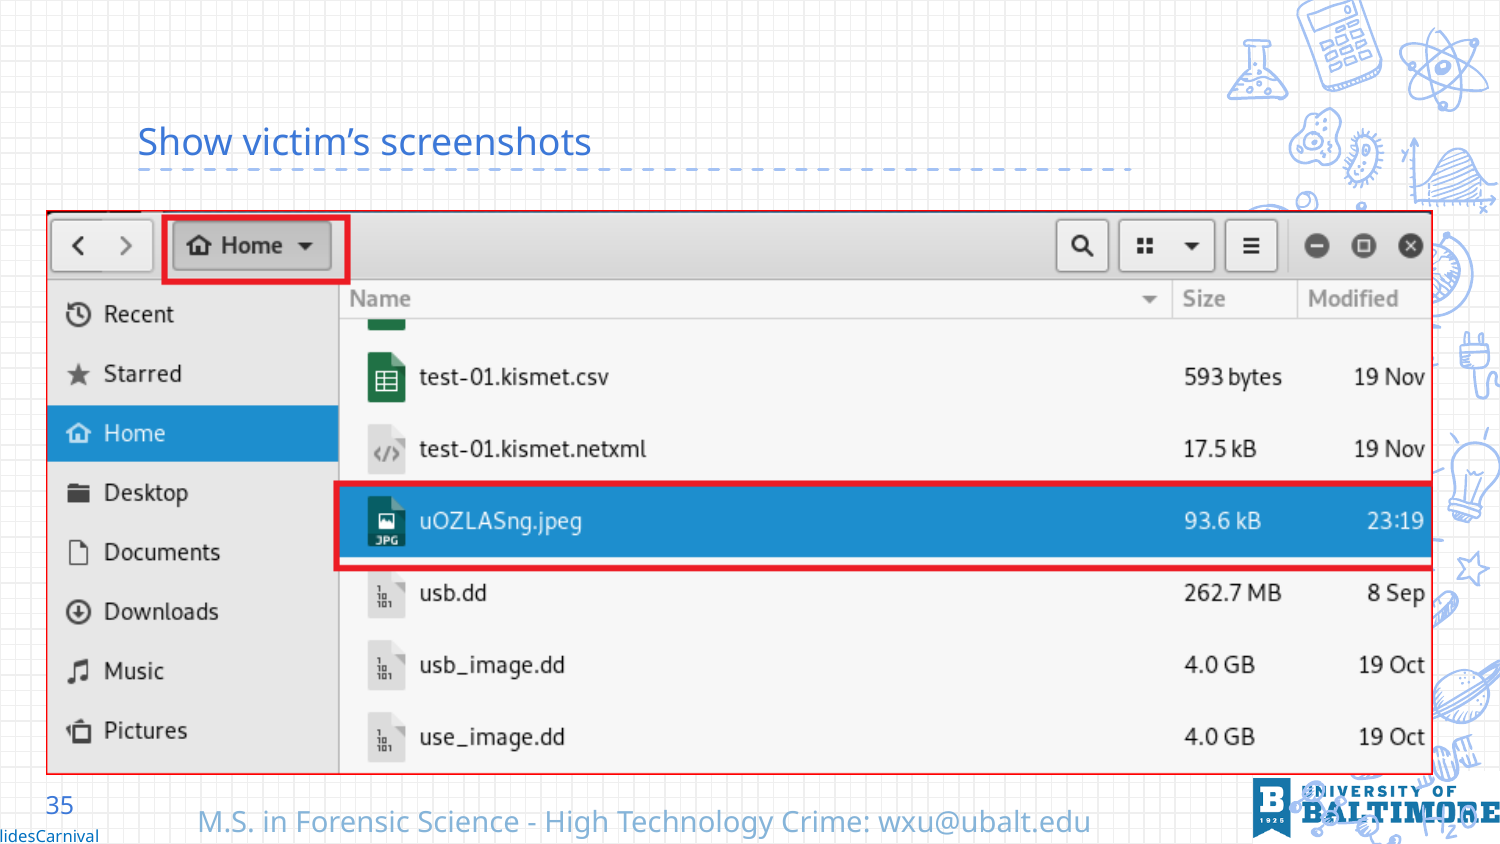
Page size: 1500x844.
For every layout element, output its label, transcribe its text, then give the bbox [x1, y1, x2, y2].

slide_number 35 [14, 774, 105, 840]
picture [1316, 786, 1321, 797]
picture [45, 210, 1500, 844]
picture [1327, 813, 1336, 822]
title Show victim’s screenshots [122, 36, 1130, 178]
picture [1365, 817, 1376, 833]
